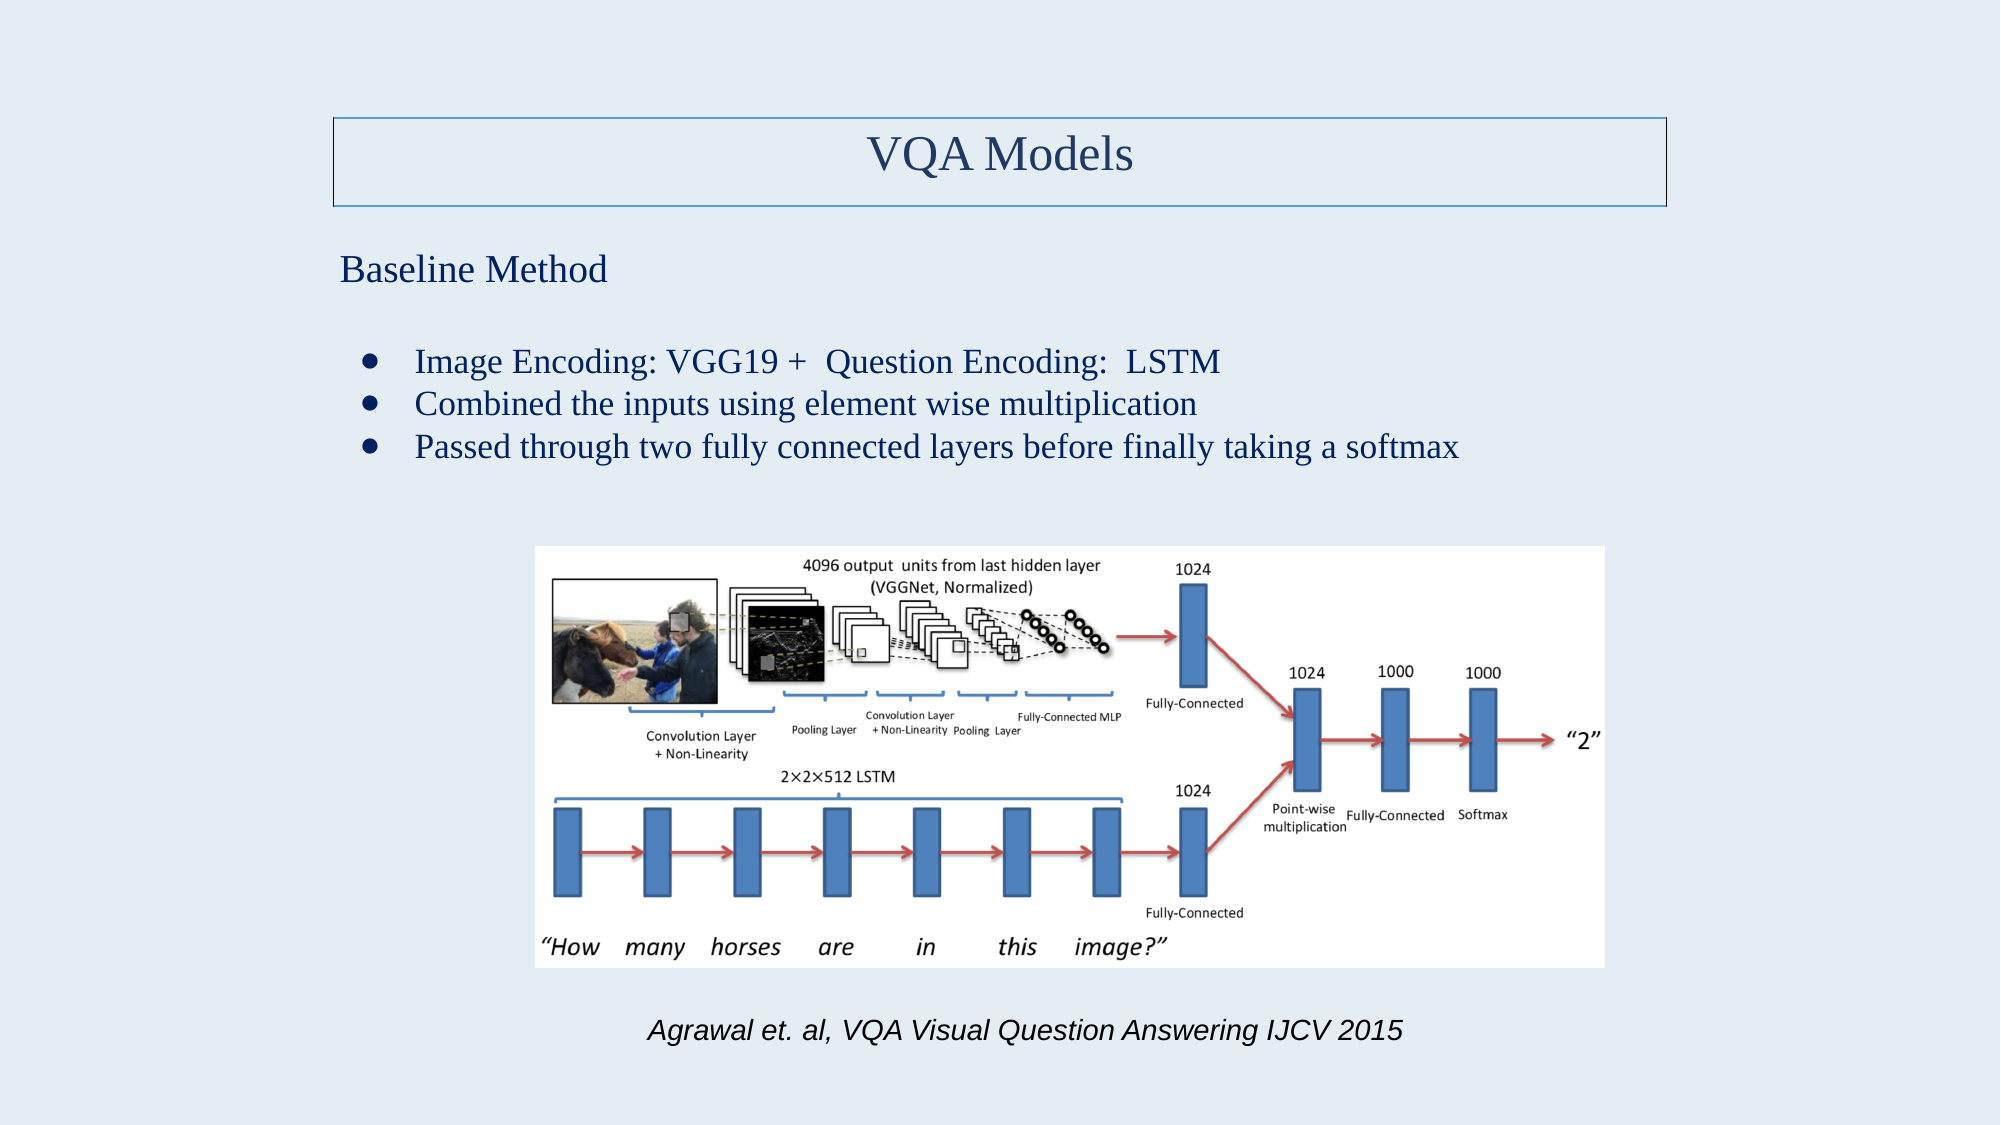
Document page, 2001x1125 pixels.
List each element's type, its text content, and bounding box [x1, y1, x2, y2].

picture [534, 546, 1606, 968]
text_box Agrawal et. al, VQA Visual Question Answering IJCV 2015 [148, 995, 1904, 1061]
text_box Baseline Method Image Encoding: VGG19 + Question Encoding: LSTM Combined the inputs using element wise multiplication Passed through two fully connected layers before finally taking a softmax [324, 235, 1743, 705]
table_header VQA Models [334, 119, 1666, 205]
